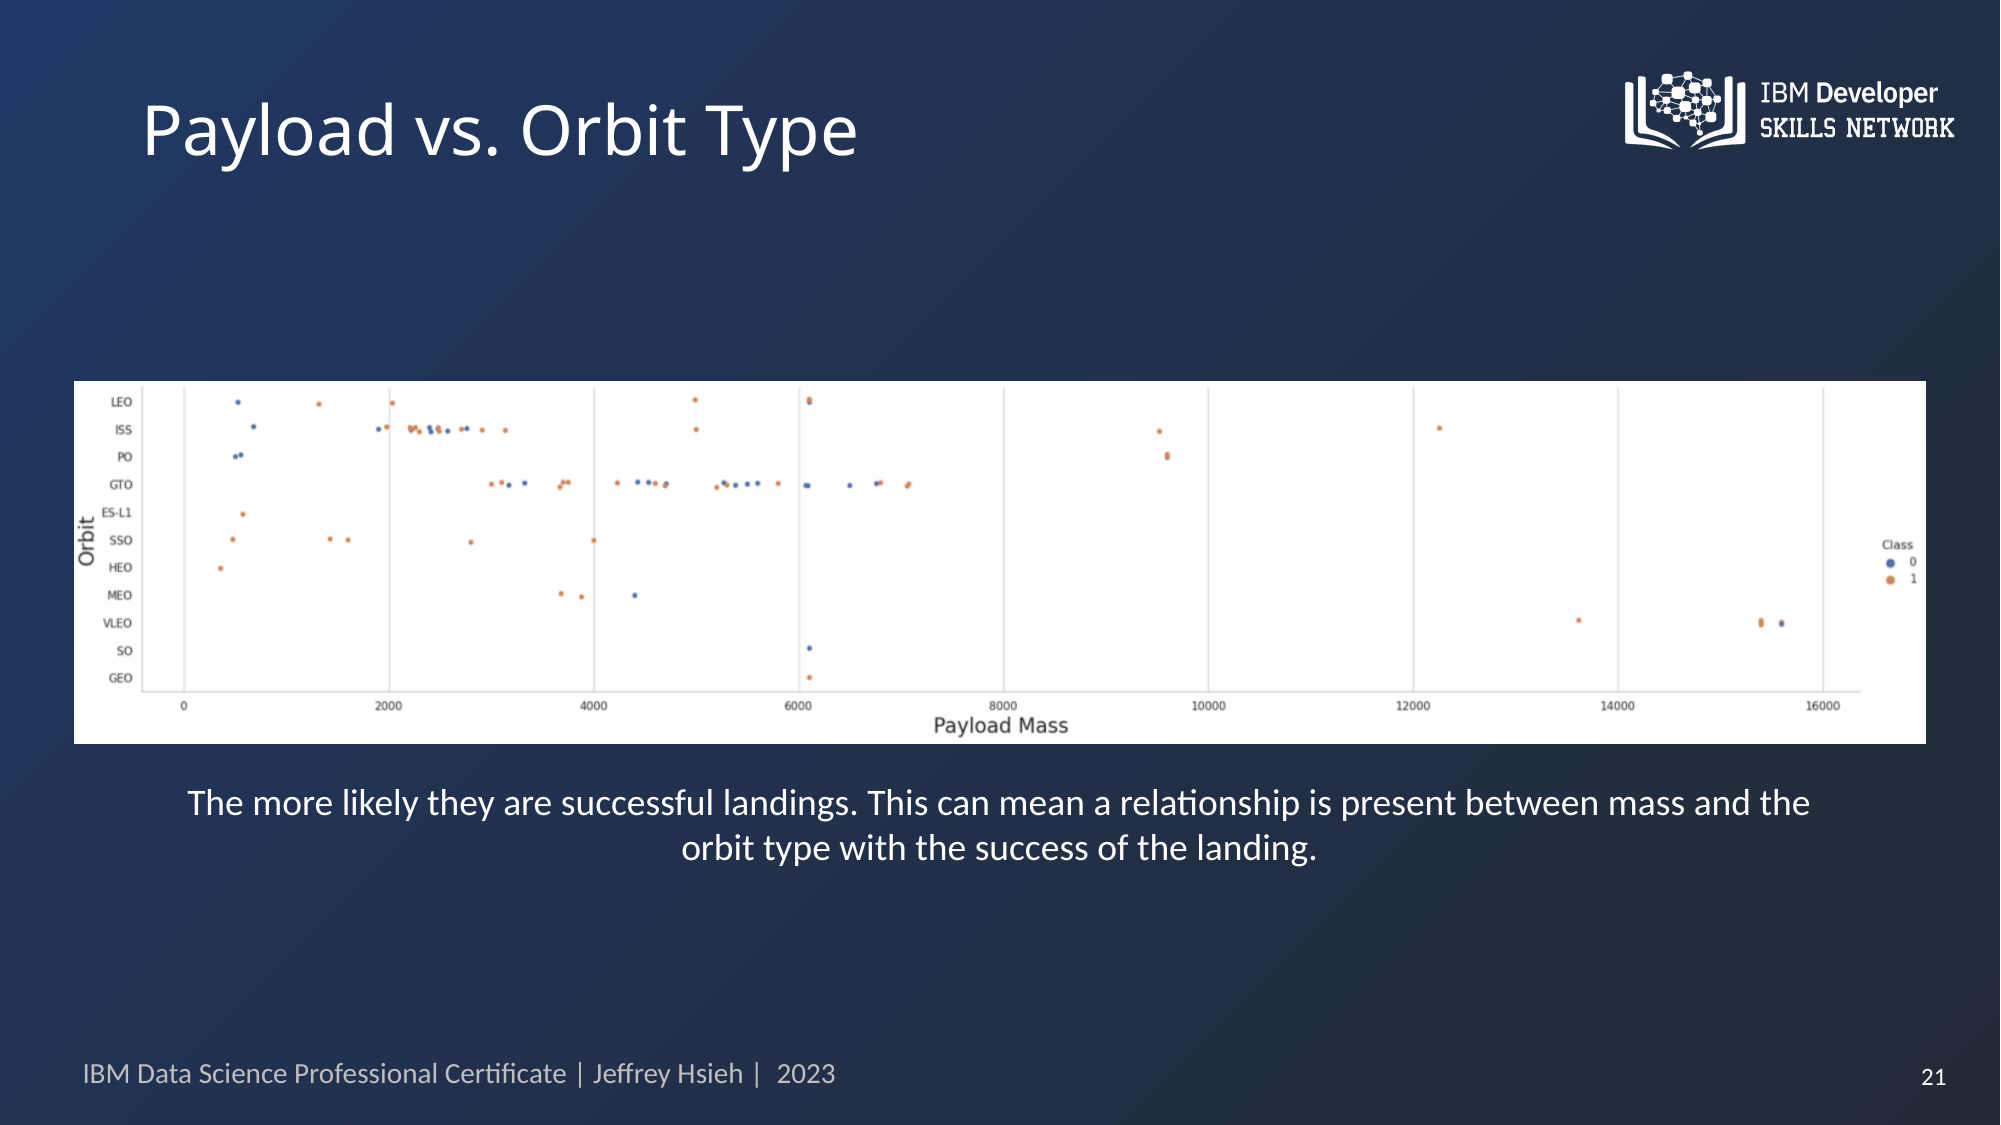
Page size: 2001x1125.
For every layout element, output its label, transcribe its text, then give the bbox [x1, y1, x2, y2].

picture [74, 381, 1926, 744]
text_box Payload vs. Orbit Type [126, 88, 1852, 179]
slide_number 21 [1511, 1045, 1962, 1106]
text_box The more likely they are successful landings. This can mean a relationship is present between mass and the orbit type with the success of the landing. [140, 770, 1860, 876]
picture [1616, 59, 1962, 163]
